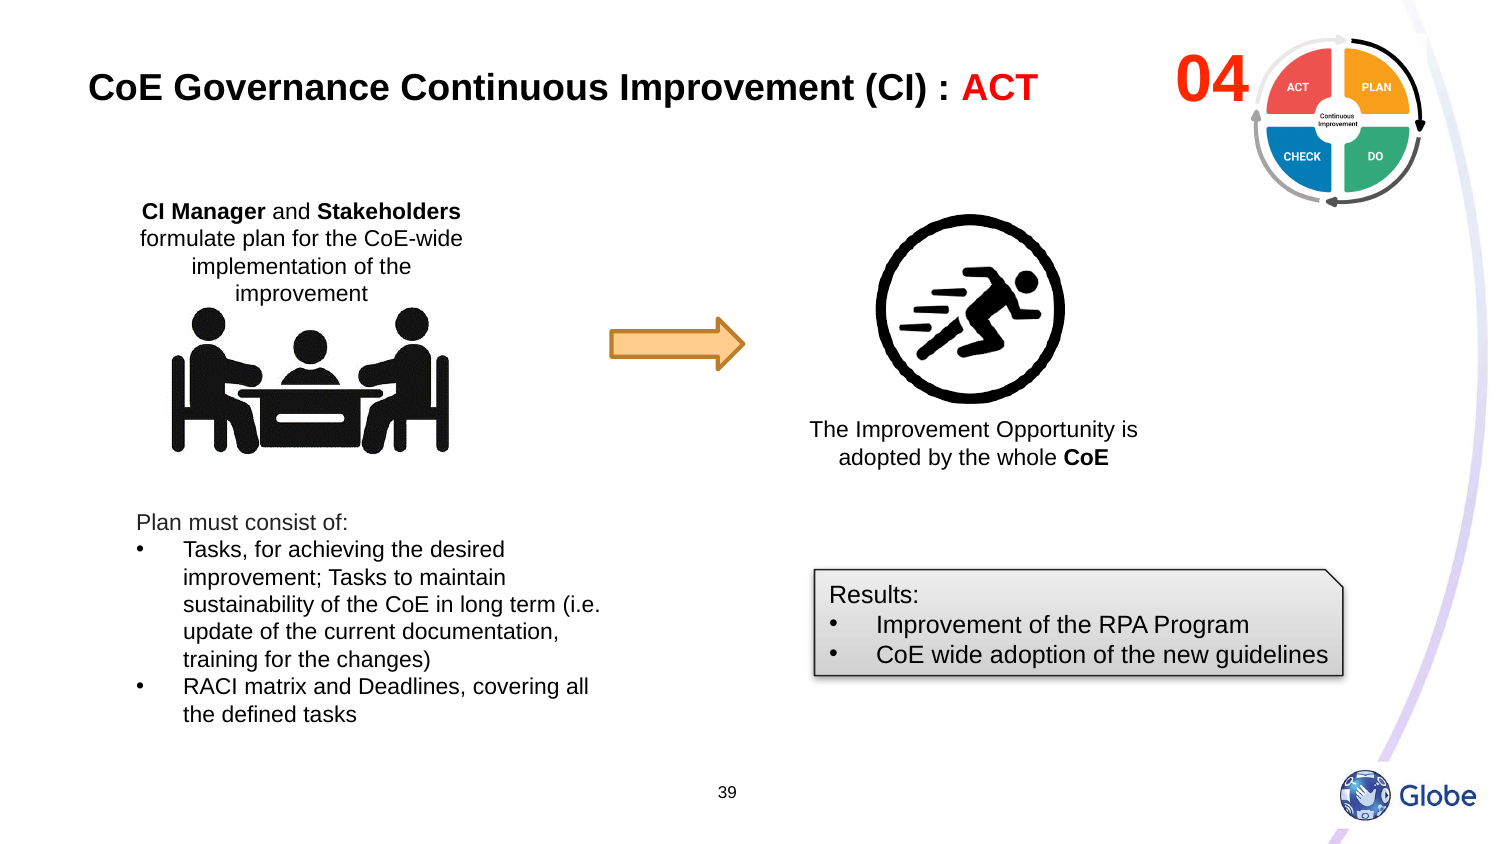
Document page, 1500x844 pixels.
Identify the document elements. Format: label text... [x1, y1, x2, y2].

text_box [609, 316, 746, 372]
text_box Plan must consist of: Tasks, for achieving the desired improvement; Tasks to maintain sustainability of the CoE in long term (i.e. update of the current documentation, training for the changes) RACI matrix and Deadlines, covering all the defined tasks [121, 499, 623, 762]
title CoE Governance Continuous Improvement (CI) : ACT [73, 48, 911, 125]
text_box The Improvement Opportunity is adopted by the whole CoE [793, 407, 1155, 477]
text_box CI Manager and Stakeholders formulate plan for the CoE-wide implementation of the improvement [121, 189, 482, 314]
text_box Results: Improvement of the RPA Program CoE wide adoption of the new guidelines [813, 568, 1344, 677]
text_box 04 [911, 29, 1261, 141]
picture [0, 0, 1500, 844]
